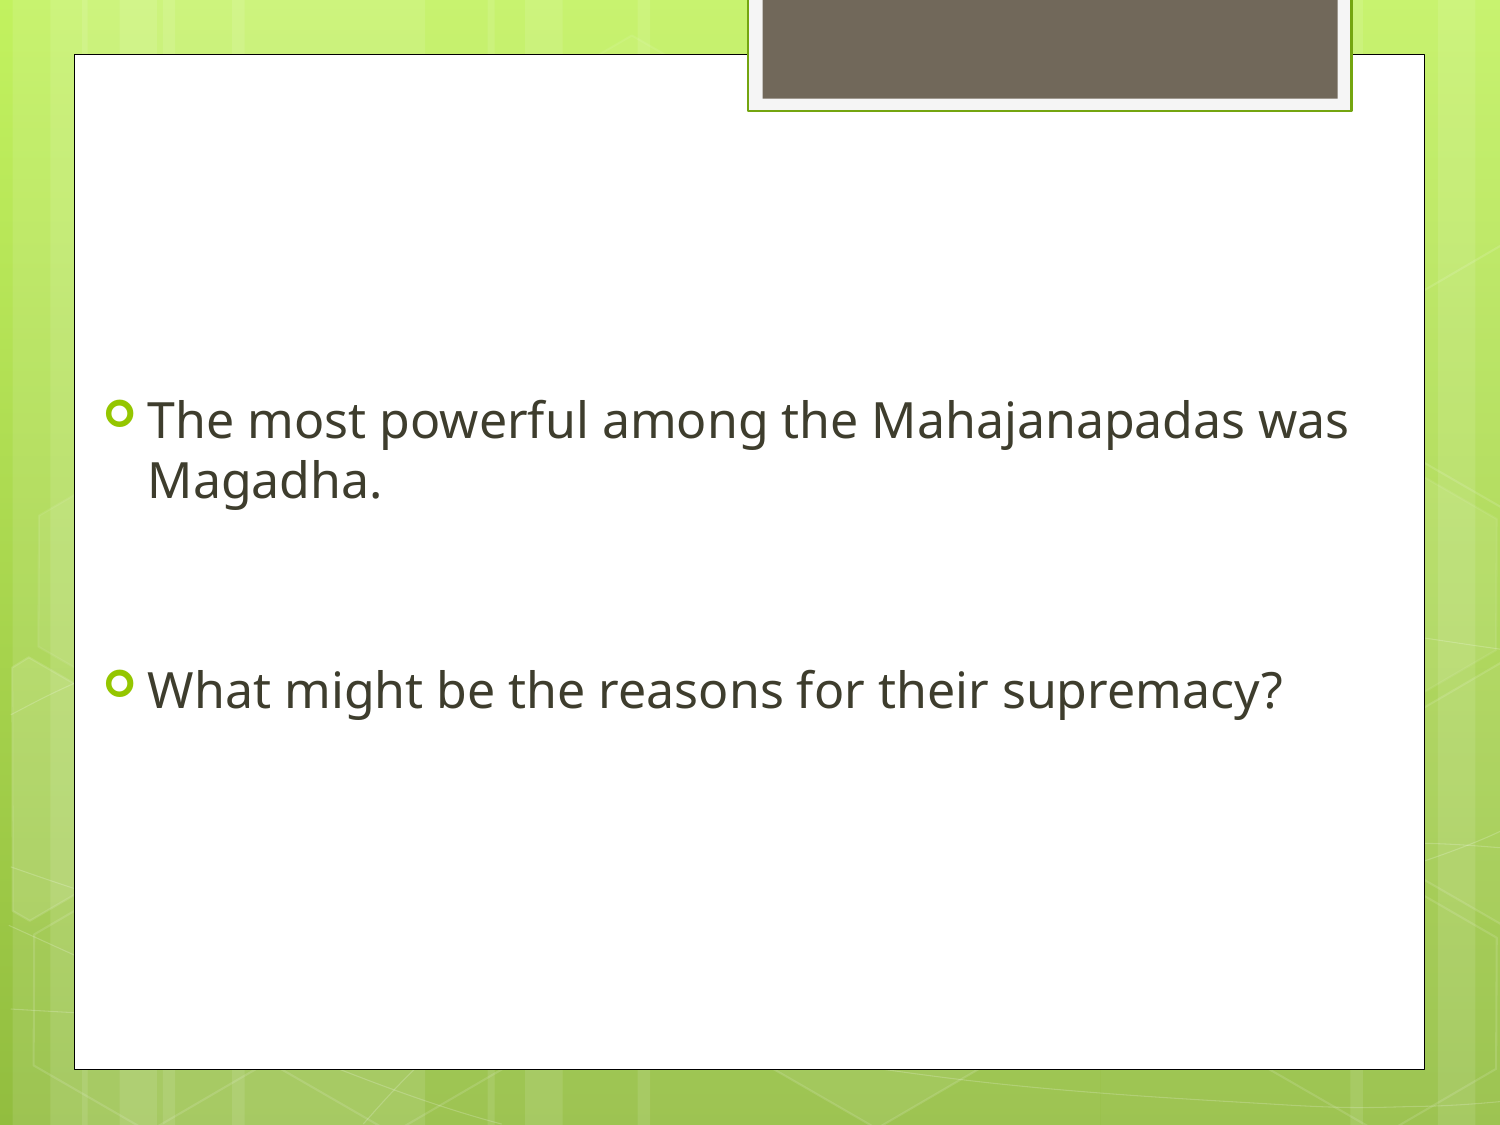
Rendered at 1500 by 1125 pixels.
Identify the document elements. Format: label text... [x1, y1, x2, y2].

list The most powerful among the Mahajanapadas was Magadha. What might be the reasons for their supremacy? [76, 381, 1388, 957]
